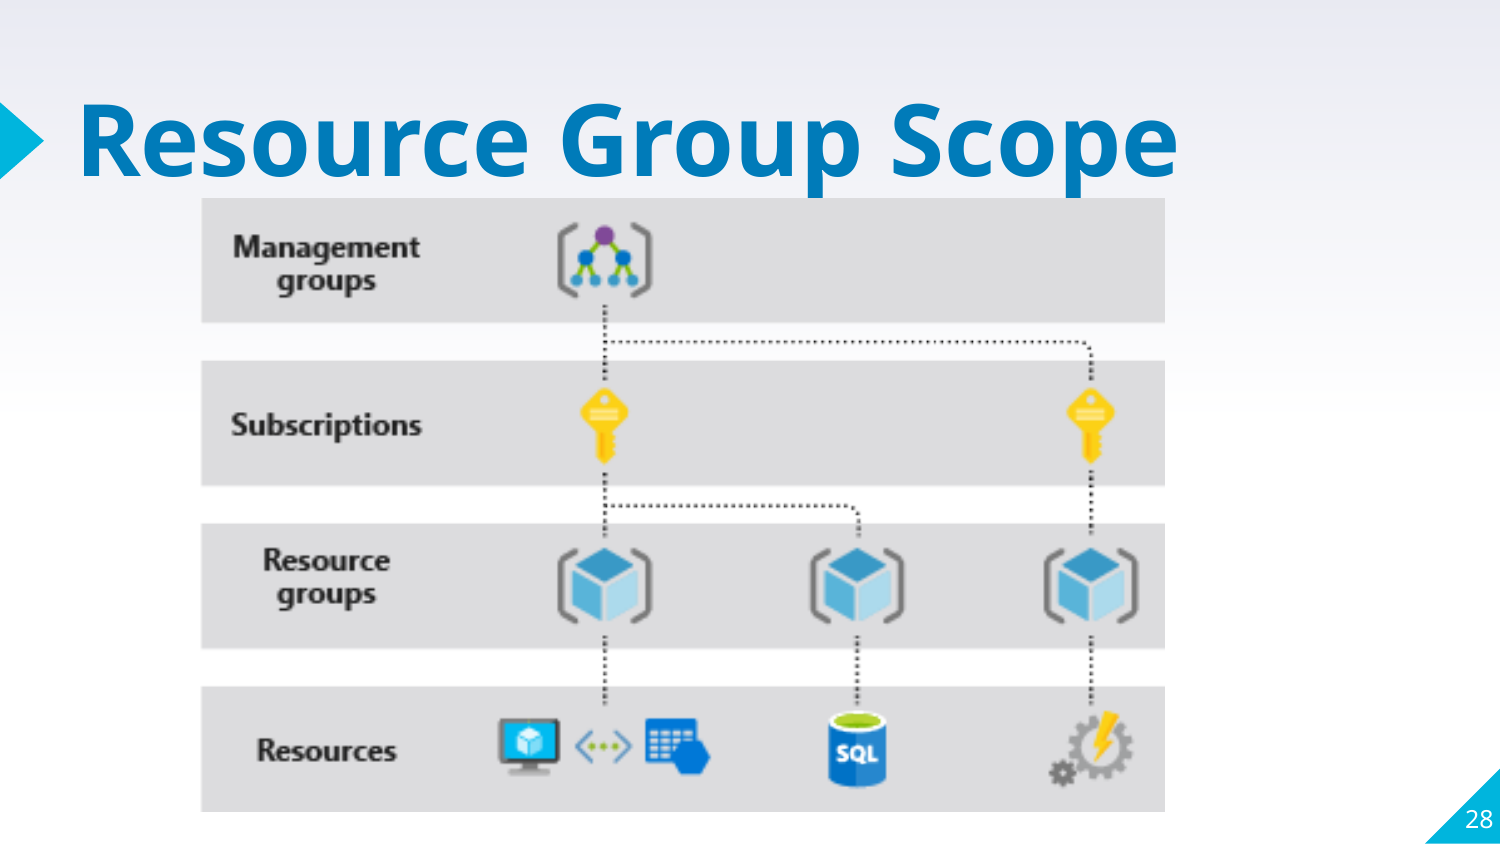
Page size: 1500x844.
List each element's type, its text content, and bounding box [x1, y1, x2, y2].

title Resource Group Scope [75, 99, 1460, 277]
picture [200, 198, 1165, 812]
text_box [724, 396, 1197, 844]
slide_number 28 [1418, 760, 1494, 838]
